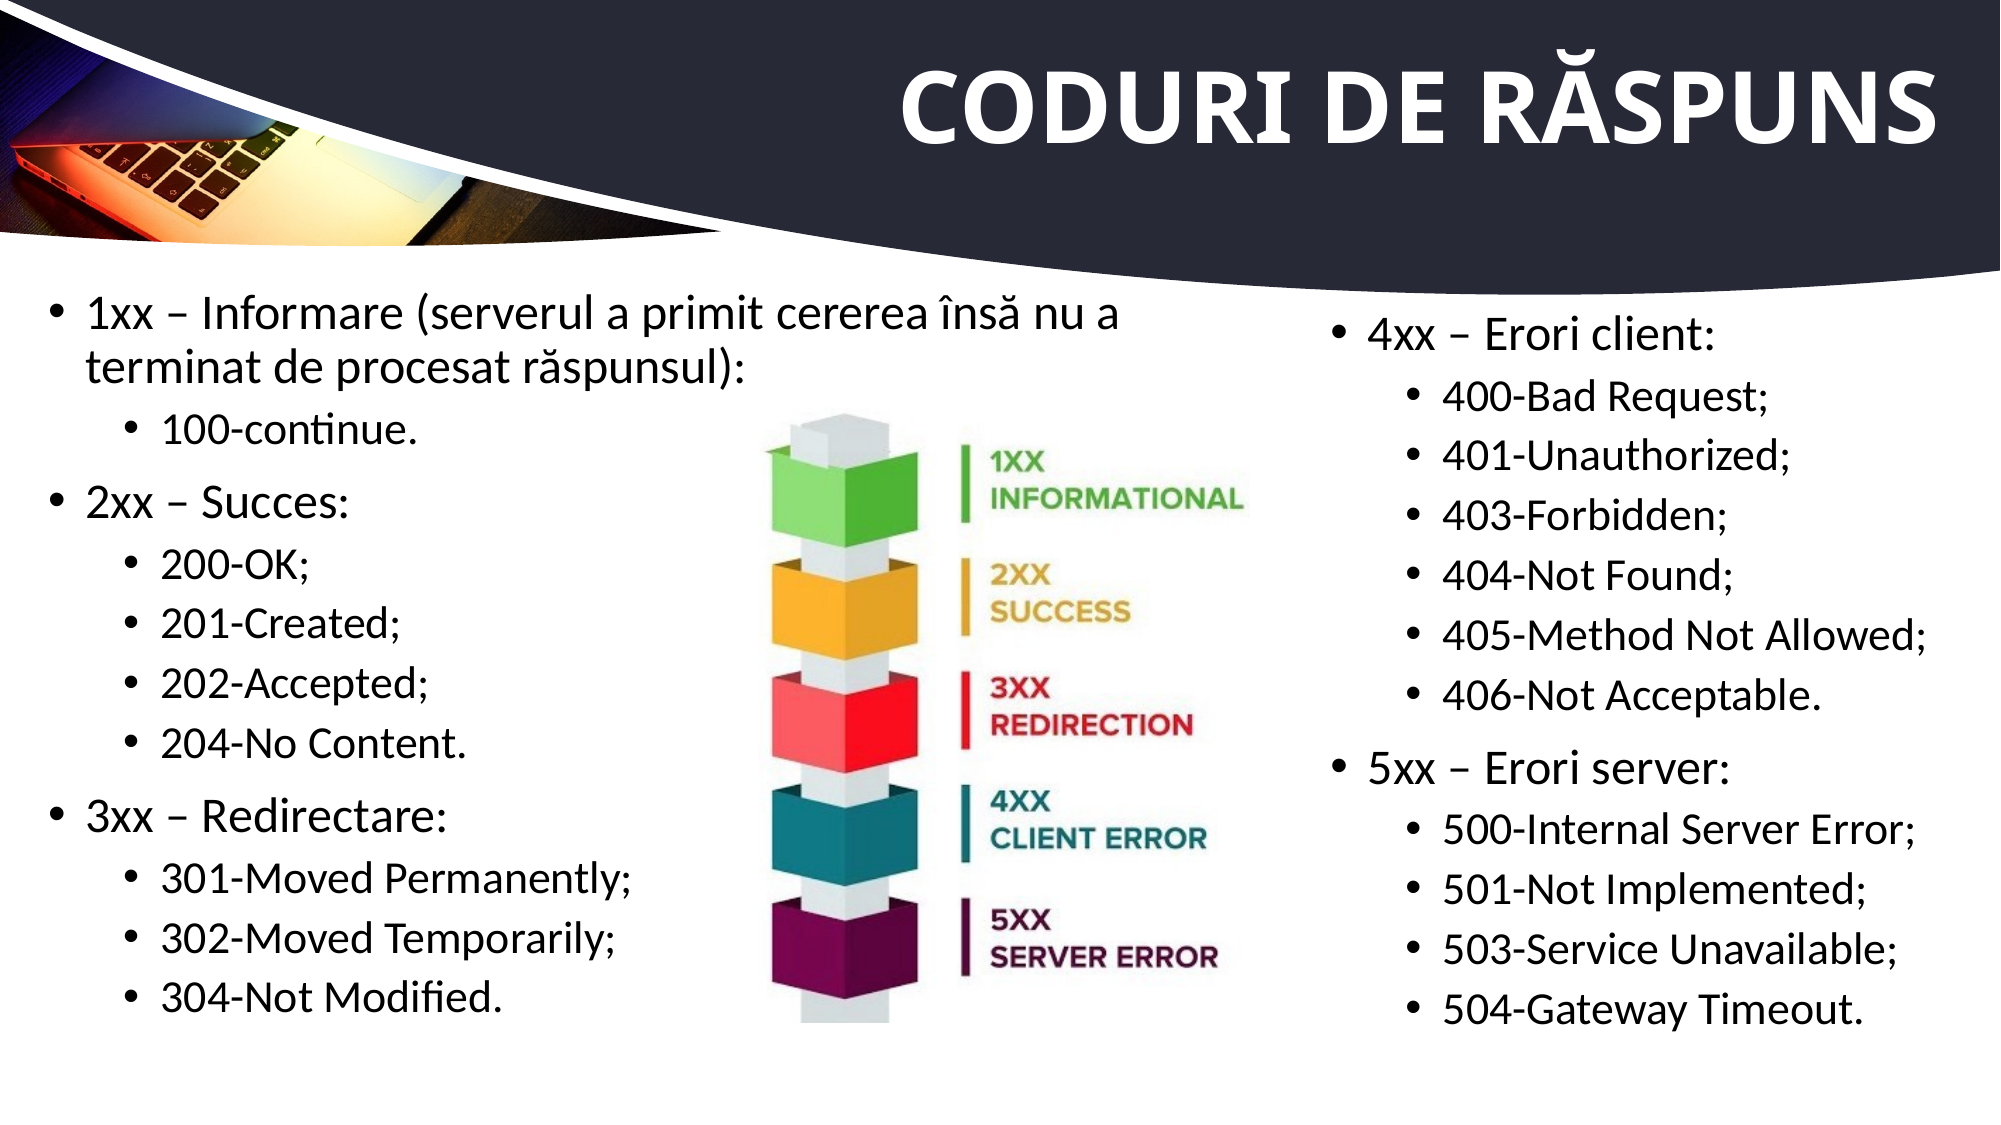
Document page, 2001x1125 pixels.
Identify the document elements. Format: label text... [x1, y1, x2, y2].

list 1xx – Informare (serverul a primit cererea însă nu a terminat de procesat răspunsul): 100-continue. 2xx – Succes: 200-OK; 201-Created; 202-Accepted; 204-No Content. 3xx – Redirectare: 301-Moved Permanently; 302-Moved Temporarily; 304-Not Modified. [33, 279, 1142, 1125]
text_box 4xx – Erori client: 400-Bad Request; 401-Unauthorized; 403-Forbidden; 404-Not Found; 405-Method Not Allowed; 406-Not Acceptable. 5xx – Erori server: 500-Internal Server Error; 501-Not Implemented; 503-Service Unavailable; 504-Gateway Timeout. [1315, 299, 1967, 1125]
picture [750, 402, 1250, 1023]
picture [0, 9, 722, 247]
title Coduri de răspuns [137, 2, 2000, 220]
